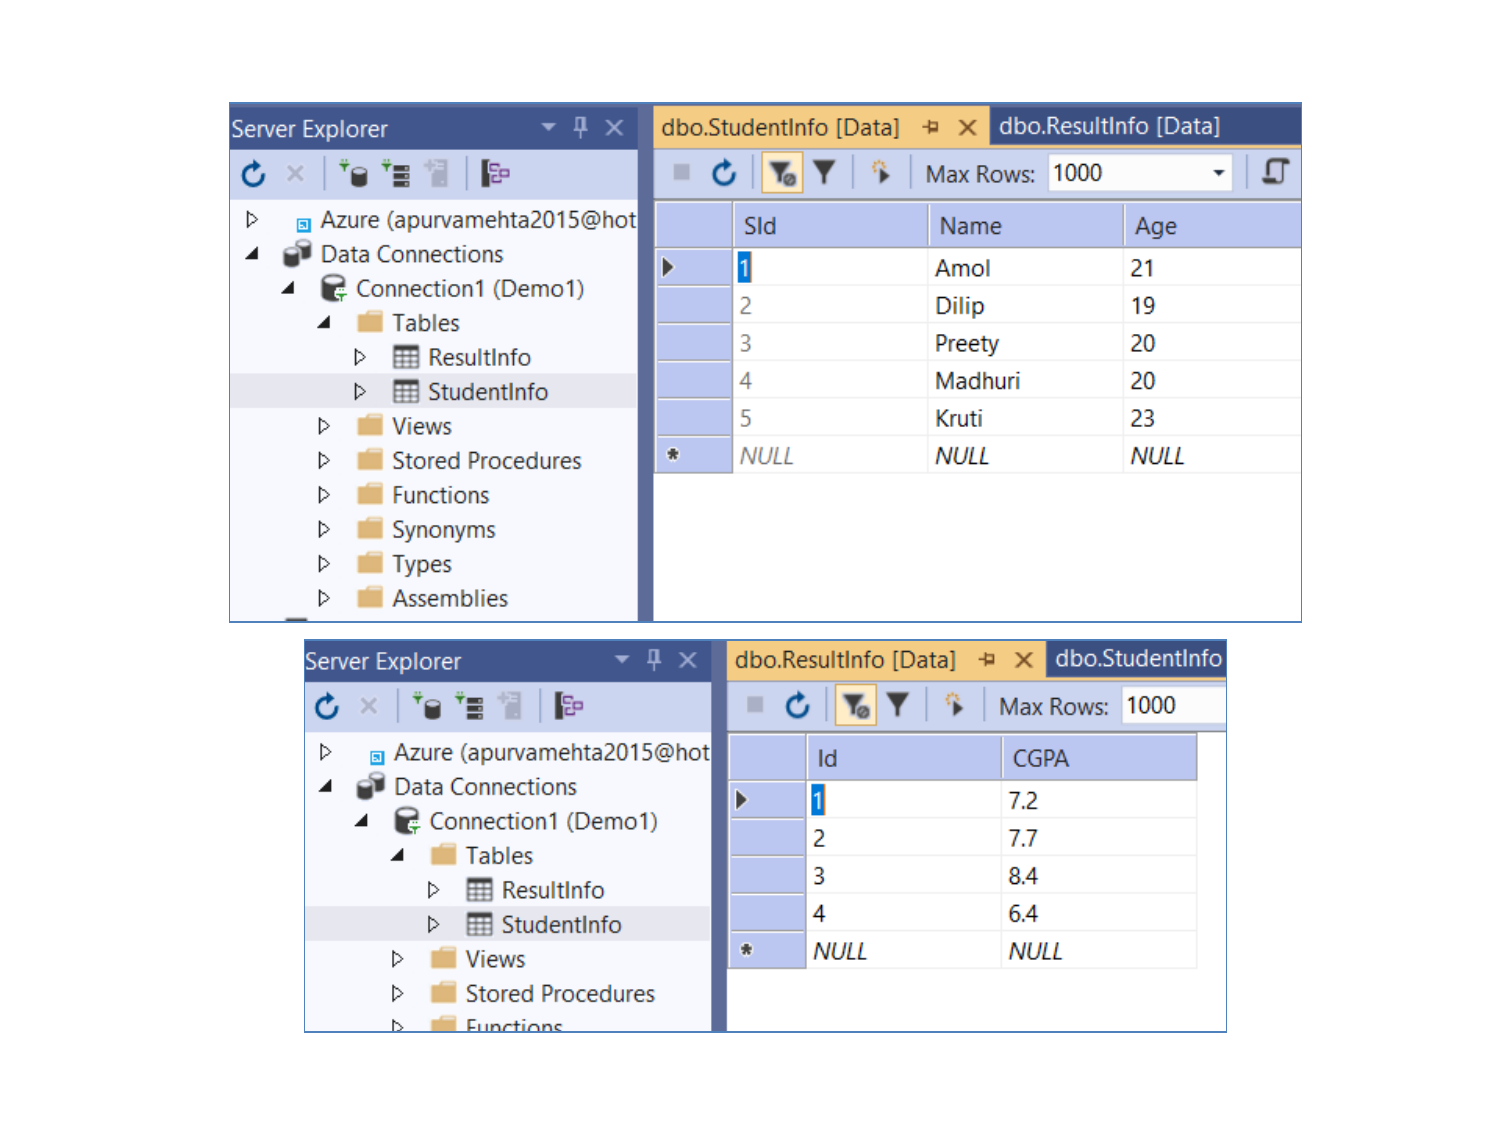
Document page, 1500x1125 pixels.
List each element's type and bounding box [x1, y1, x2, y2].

picture [305, 640, 1226, 1032]
picture [230, 103, 1301, 622]
